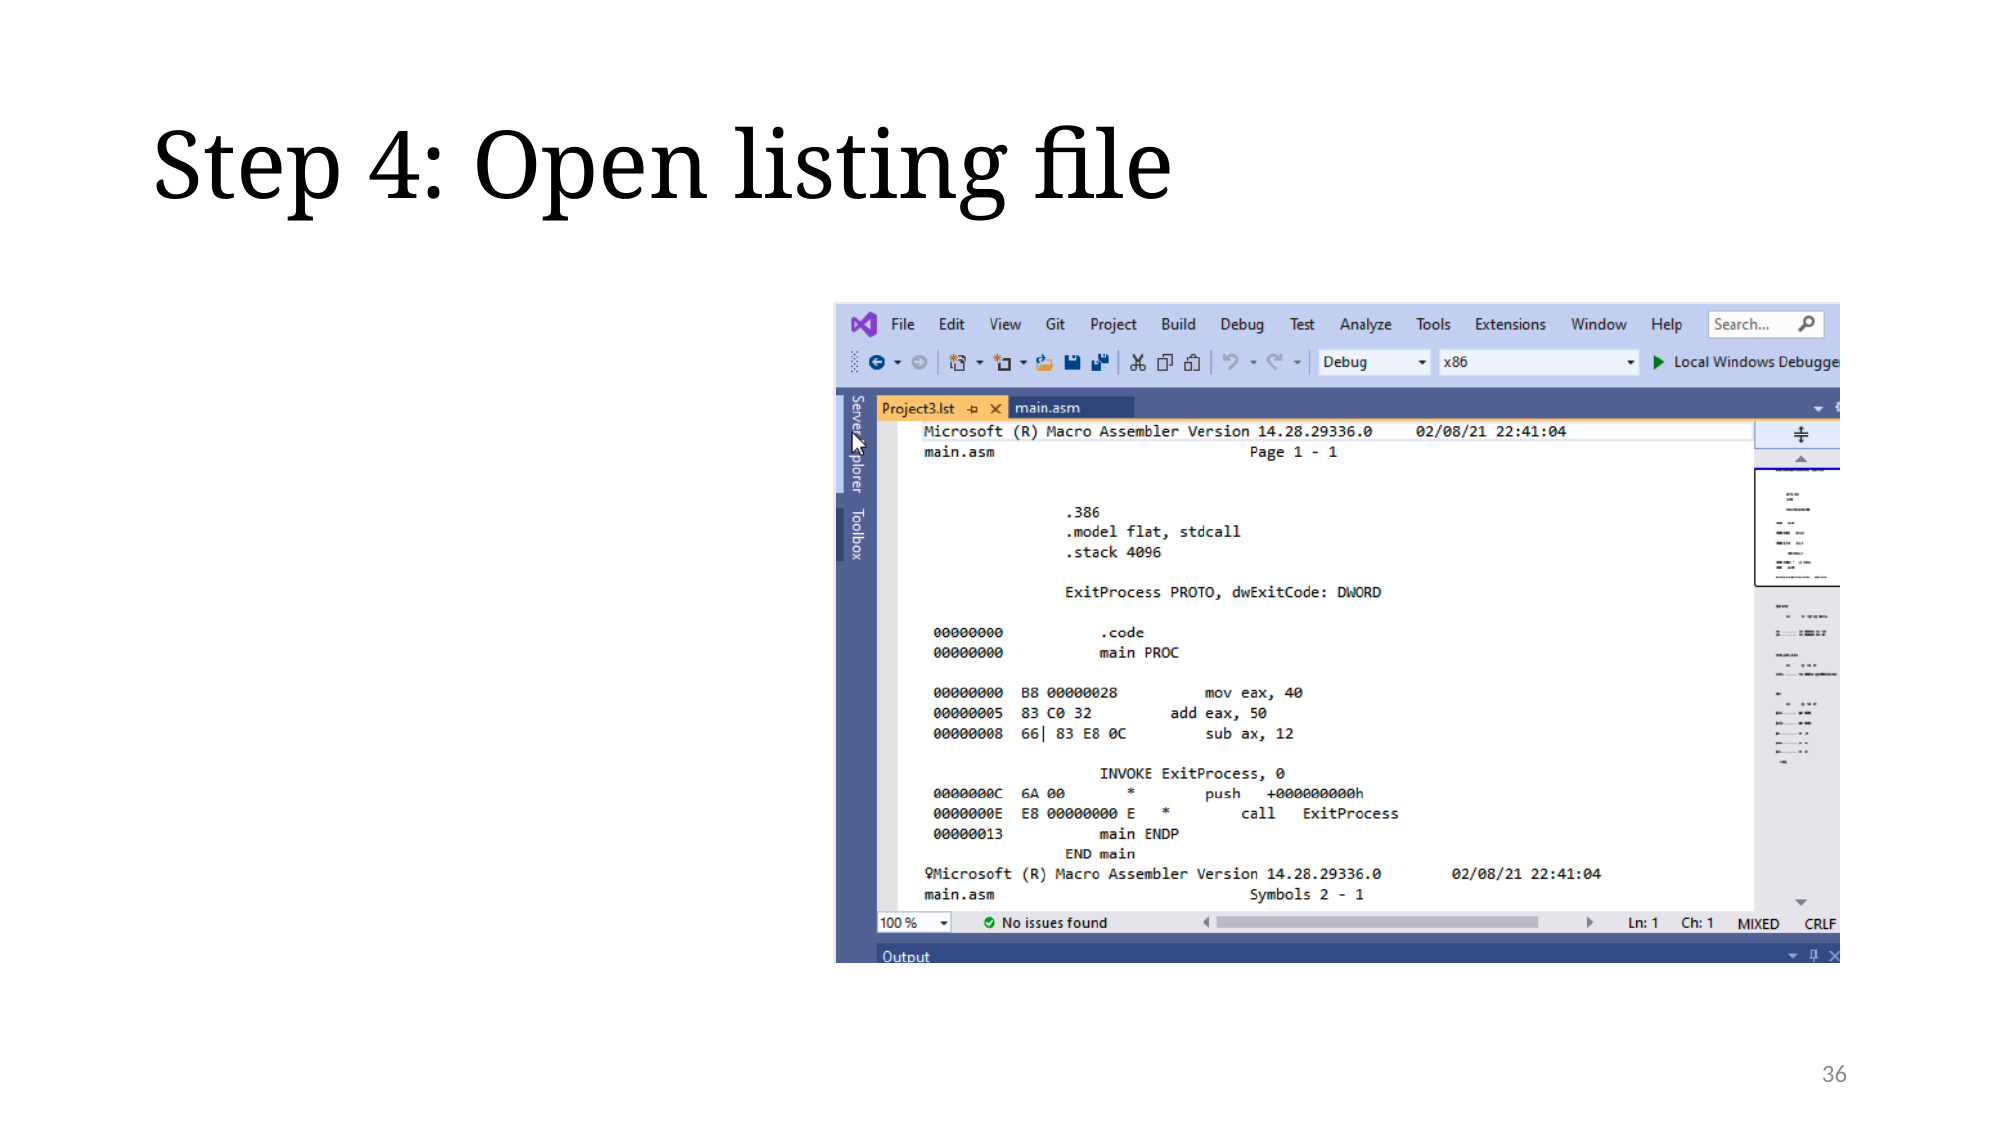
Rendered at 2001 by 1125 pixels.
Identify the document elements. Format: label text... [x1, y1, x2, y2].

slide_number 36 [1412, 1042, 1863, 1103]
title Step 4: Open listing file [137, 59, 1863, 278]
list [833, 302, 1840, 963]
